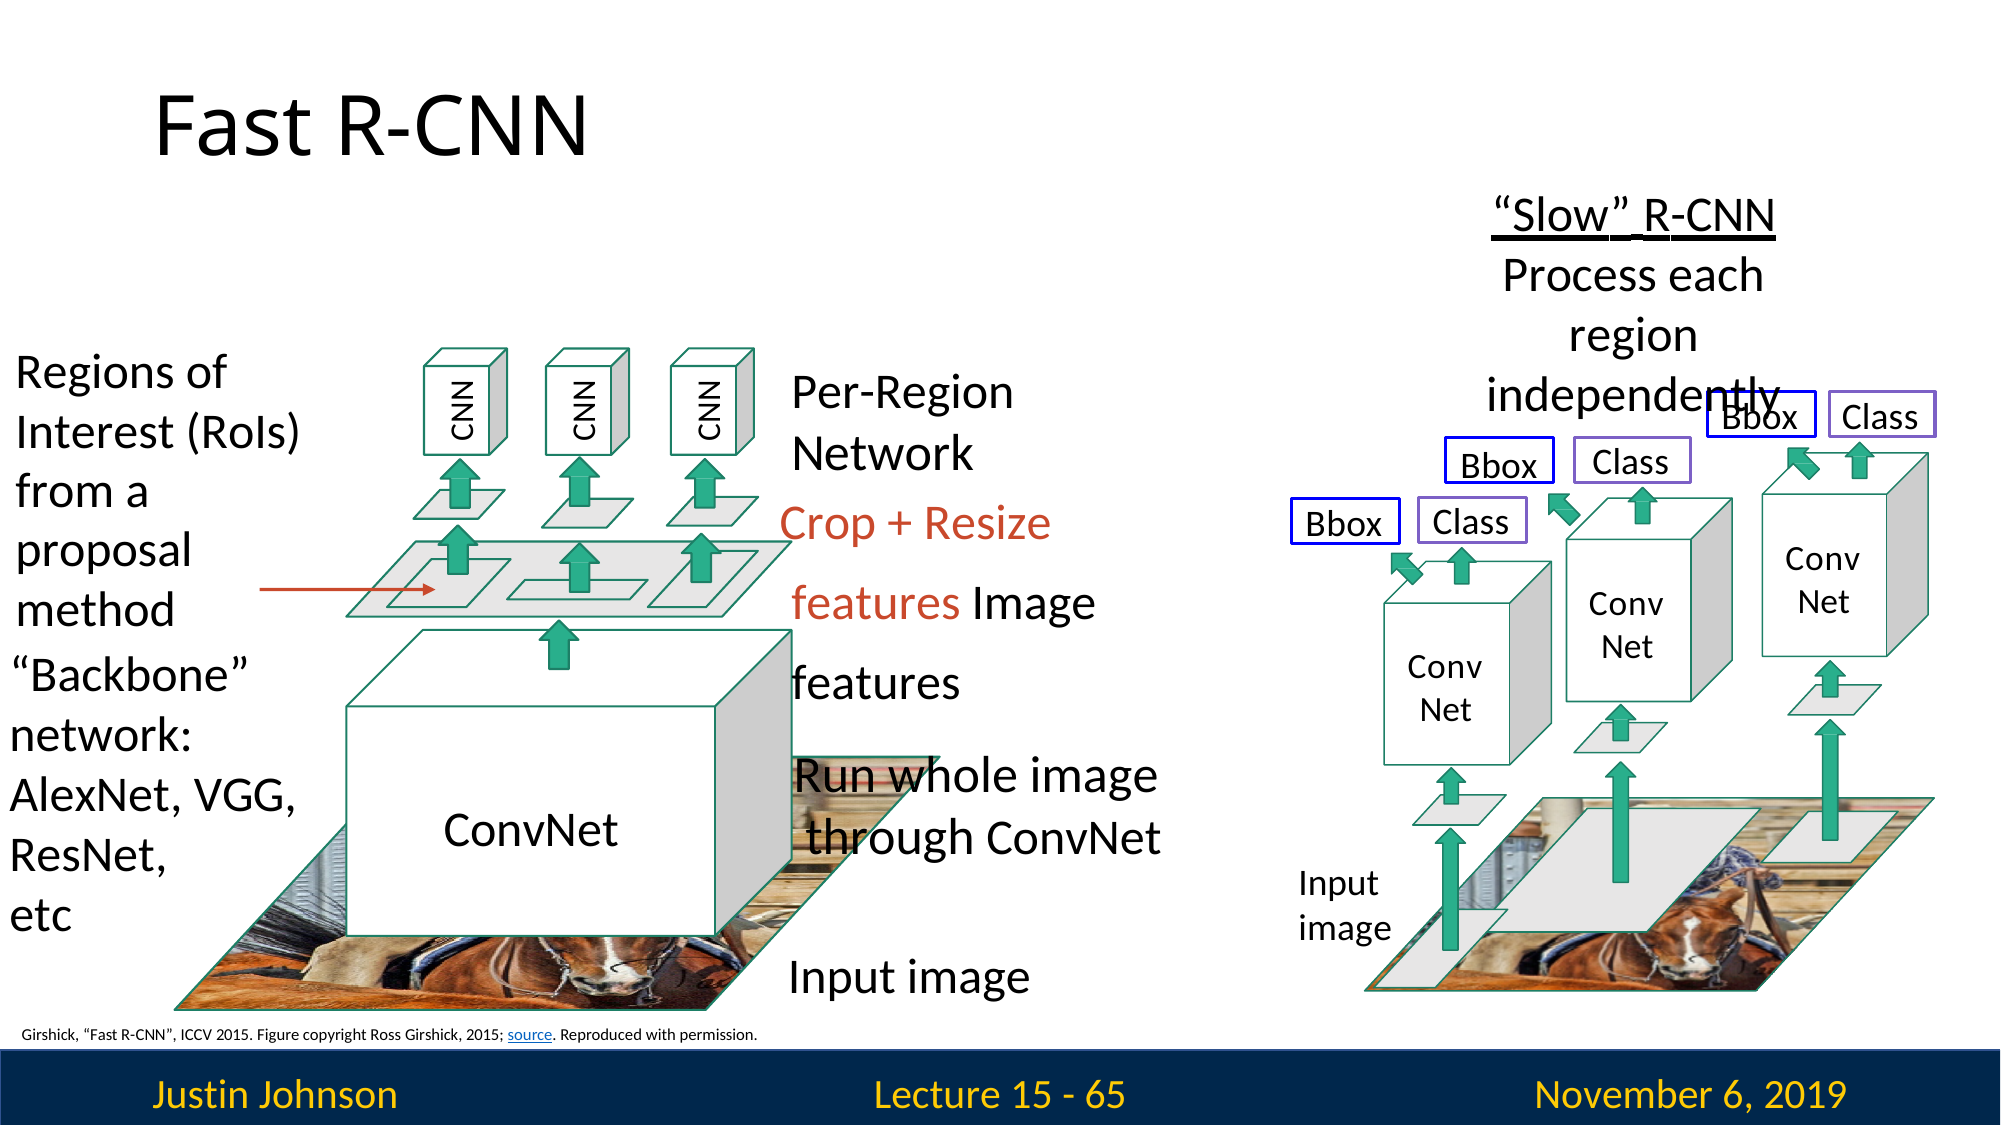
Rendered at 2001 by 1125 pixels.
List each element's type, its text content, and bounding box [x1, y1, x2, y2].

text_box [1788, 684, 1882, 715]
footer Justin Johnson [150, 1066, 400, 1125]
text_box [560, 543, 600, 592]
text_box [546, 348, 630, 367]
text_box Bbox [1291, 498, 1400, 544]
text_box Conv Net [1783, 534, 1863, 621]
text_box [670, 348, 754, 367]
text_box [547, 348, 626, 365]
text_box Class [1574, 437, 1691, 483]
text_box [387, 559, 511, 608]
text_box [666, 496, 759, 526]
text_box [241, 882, 291, 936]
text_box [685, 458, 725, 508]
text_box Bbox [1458, 440, 1540, 486]
text_box [1628, 487, 1657, 524]
text_box Per-Region Network [789, 358, 1207, 481]
text_box [174, 941, 237, 1009]
text_box [1788, 448, 1820, 480]
text_box [1566, 540, 1690, 702]
text_box [1364, 797, 1542, 990]
text_box [1815, 660, 1846, 697]
text_box [1762, 495, 1886, 657]
text_box [413, 489, 505, 519]
text_box [346, 707, 715, 936]
text_box [707, 865, 940, 1010]
text_box [670, 367, 736, 455]
text_box [424, 348, 508, 367]
text_box [1548, 494, 1581, 526]
text_box [1436, 767, 1466, 804]
text_box [507, 579, 648, 600]
text_box [541, 498, 634, 528]
text_box Crop + Resize features Image features Run whole image through ConvNet [777, 470, 1229, 865]
text_box [539, 620, 579, 669]
text_box [1762, 452, 1852, 494]
text_box [1447, 547, 1477, 584]
text_box “Slow” R-CNN Process each region independently [1430, 181, 1836, 422]
text_box [1566, 498, 1635, 539]
slide_number Lecture 15 - 65 [861, 1067, 1141, 1125]
text_box [1364, 797, 1935, 991]
text_box [1887, 453, 1929, 656]
text_box [1391, 553, 1423, 585]
text_box [174, 824, 840, 1010]
title Fast R-CNN [73, 41, 1927, 260]
text_box Class [1418, 497, 1527, 543]
text_box CNN [686, 378, 725, 443]
text_box [1845, 442, 1874, 479]
text_box [1573, 722, 1668, 753]
text_box [1445, 437, 1554, 483]
text_box [1412, 794, 1507, 826]
text_box [681, 533, 721, 583]
text_box [737, 350, 754, 454]
text_box Conv Net [1586, 579, 1667, 667]
text_box CNN [439, 378, 478, 443]
text_box [339, 583, 436, 596]
text_box [1762, 452, 1929, 495]
text_box Input image [785, 943, 1033, 1004]
text_box [612, 349, 630, 455]
text_box [1757, 799, 1935, 991]
text_box [716, 646, 786, 935]
text_box Class [1829, 391, 1936, 437]
text_box [1691, 499, 1733, 702]
text_box [1566, 498, 1733, 540]
text_box [1487, 808, 1761, 933]
text_box [346, 632, 777, 707]
text_box [1815, 719, 1846, 841]
text_box CNN [561, 378, 600, 444]
text_box “Backbone” network: AlexNet, VGG, [7, 641, 298, 882]
text_box [560, 457, 600, 506]
text_box Input image [1296, 857, 1395, 948]
text_box [1469, 561, 1548, 581]
text_box ResNet, etc [7, 821, 241, 941]
text_box [647, 550, 758, 608]
text_box Girshick, “Fast R-CNN”, ICCV 2015. Figure copyright Ross Girshick, 2015; source. Reproduced with permission. [19, 1024, 763, 1045]
text_box [298, 756, 346, 875]
text_box [1605, 704, 1636, 741]
text_box [346, 541, 777, 617]
text_box [1385, 561, 1456, 602]
text_box [1605, 761, 1636, 883]
text_box [1435, 828, 1466, 951]
text_box [490, 349, 508, 455]
text_box [425, 348, 503, 365]
text_box Regions of Interest (RoIs) from a proposal method [13, 341, 339, 638]
text_box [346, 629, 558, 706]
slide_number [1532, 1066, 1850, 1125]
text_box [438, 525, 478, 574]
text_box [1384, 561, 1552, 604]
text_box [1373, 909, 1508, 988]
text_box [1510, 562, 1552, 765]
text_box [569, 629, 777, 667]
text_box [424, 367, 489, 455]
text_box [1650, 498, 1728, 518]
text_box [1760, 811, 1899, 863]
text_box Bbox [1707, 422, 1816, 437]
text_box [672, 348, 750, 365]
text_box [440, 459, 480, 508]
text_box [546, 367, 611, 455]
text_box [1384, 604, 1509, 765]
text_box [1867, 452, 1927, 467]
text_box ConvNet [441, 796, 621, 857]
text_box Conv Net [1405, 642, 1485, 729]
